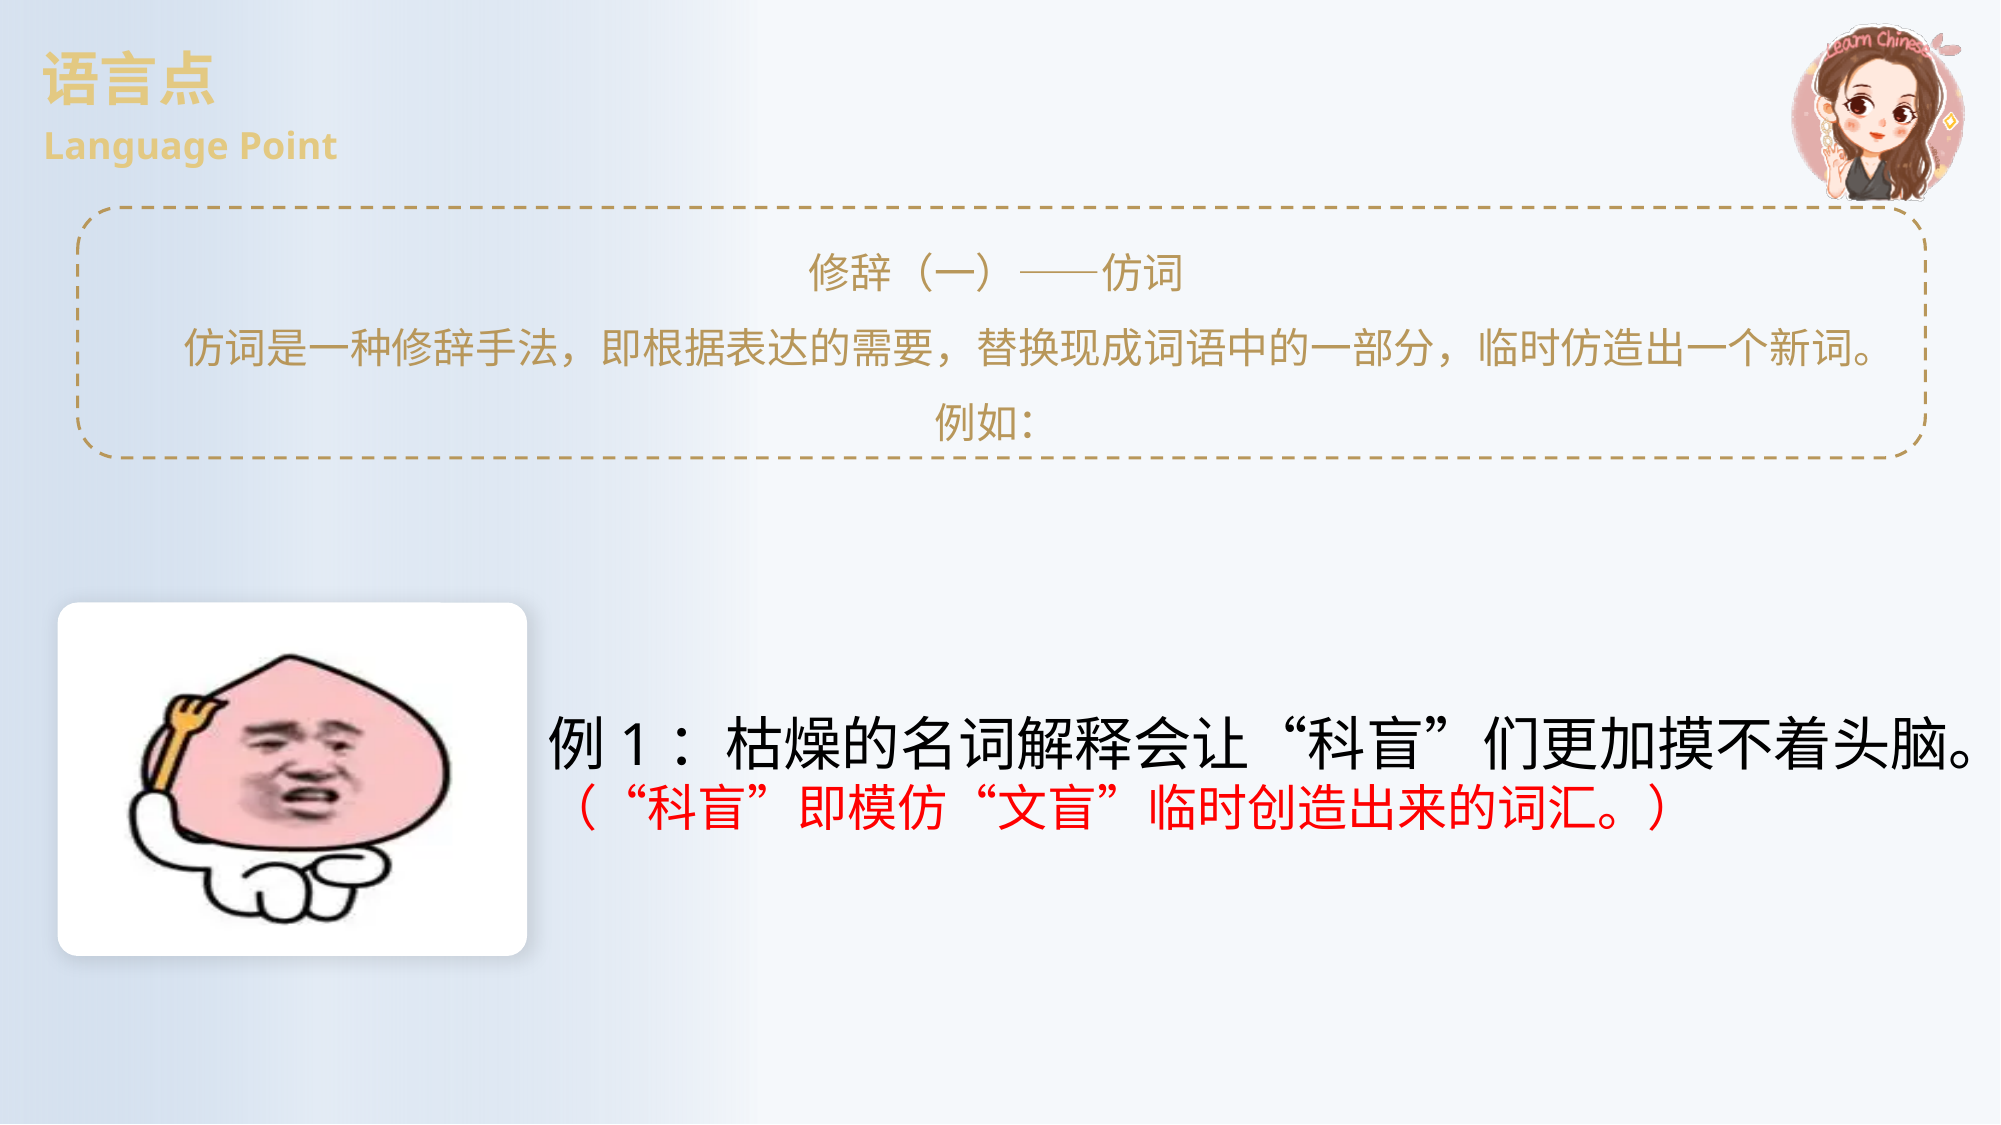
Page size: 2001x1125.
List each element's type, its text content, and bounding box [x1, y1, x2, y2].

picture [0, 0, 2001, 1125]
text_box 例1：枯燥的名词解释会让“科盲”们更加摸不着头脑。 （“科盲”即模仿“文盲”临时创造出来的词汇。） [540, 699, 2000, 844]
text_box 语言点 [27, 35, 1066, 120]
text_box [59, 604, 525, 954]
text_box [77, 207, 1926, 458]
text_box Language Point [28, 115, 353, 175]
